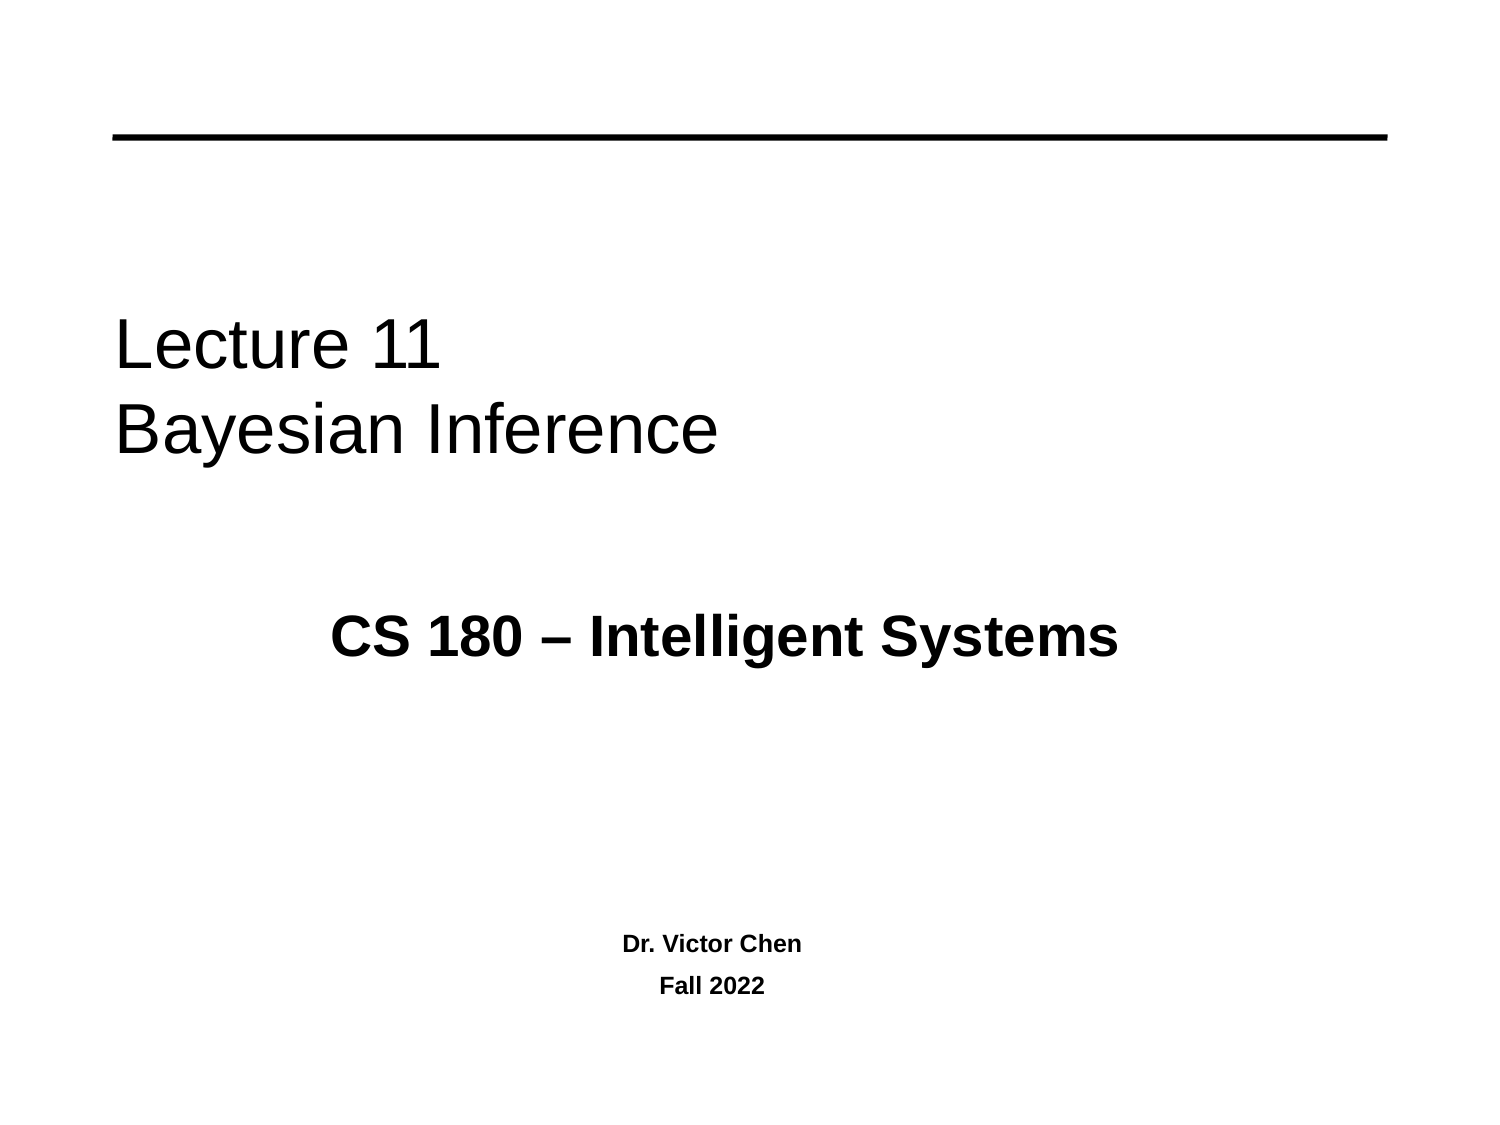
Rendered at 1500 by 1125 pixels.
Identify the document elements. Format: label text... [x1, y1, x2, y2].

text_box Dr. Victor Chen Fall 2022 [337, 877, 1088, 1050]
subtitle CS 180 – Intelligent Systems [200, 590, 1251, 879]
title Lecture 11 Bayesian Inference [99, 262, 1376, 504]
